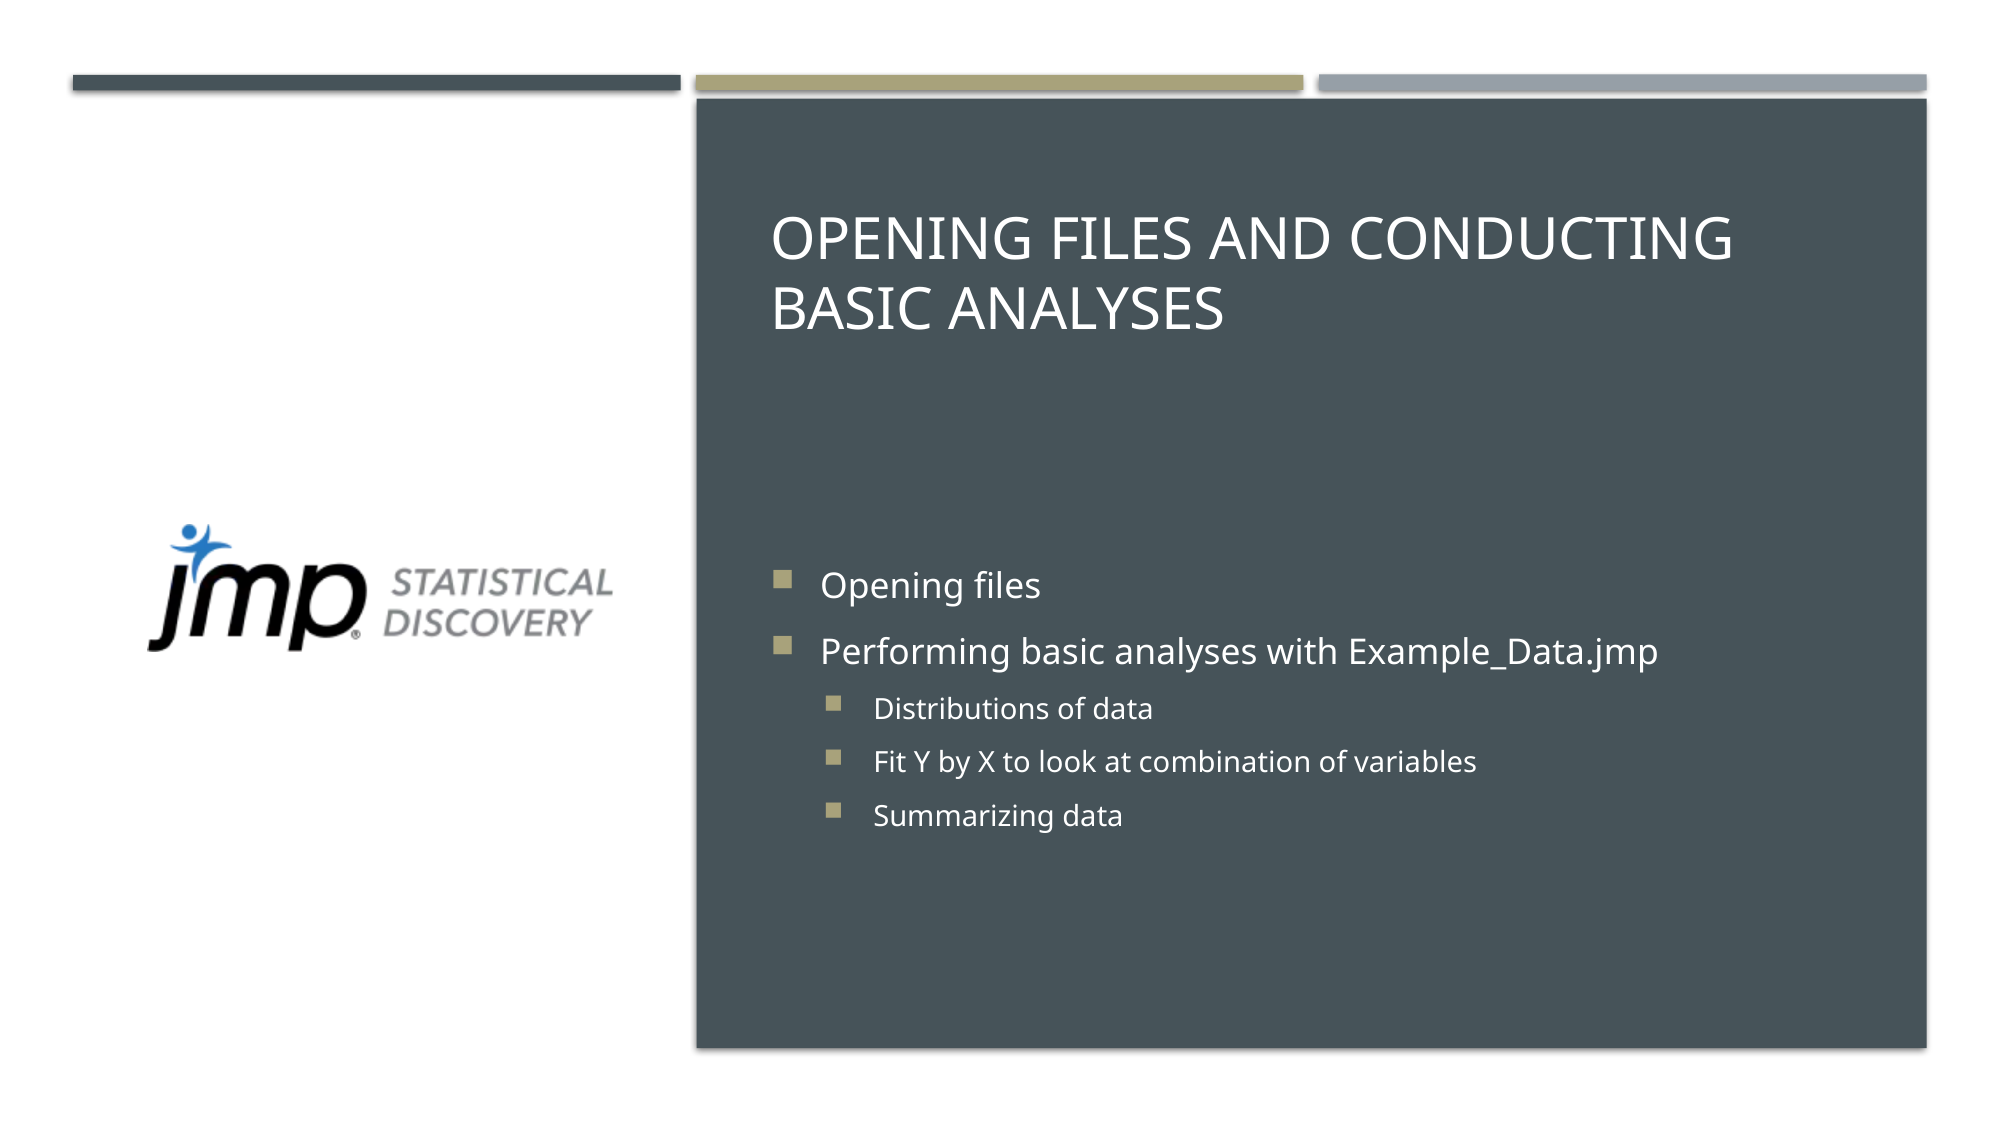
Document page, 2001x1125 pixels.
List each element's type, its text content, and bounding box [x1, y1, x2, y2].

text_box [696, 98, 1928, 1049]
text_box [695, 74, 1304, 91]
title Opening Files and Conducting Basic Analyses [755, 153, 1848, 349]
text_box [72, 74, 682, 92]
text_box [0, 0, 2000, 1125]
text_box [1318, 73, 1928, 92]
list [126, 507, 629, 666]
list Opening files Performing basic analyses with Example_Data.jmp Distributions of data Fit Y by X to look at combination of variables Summarizing data [755, 383, 1848, 1007]
